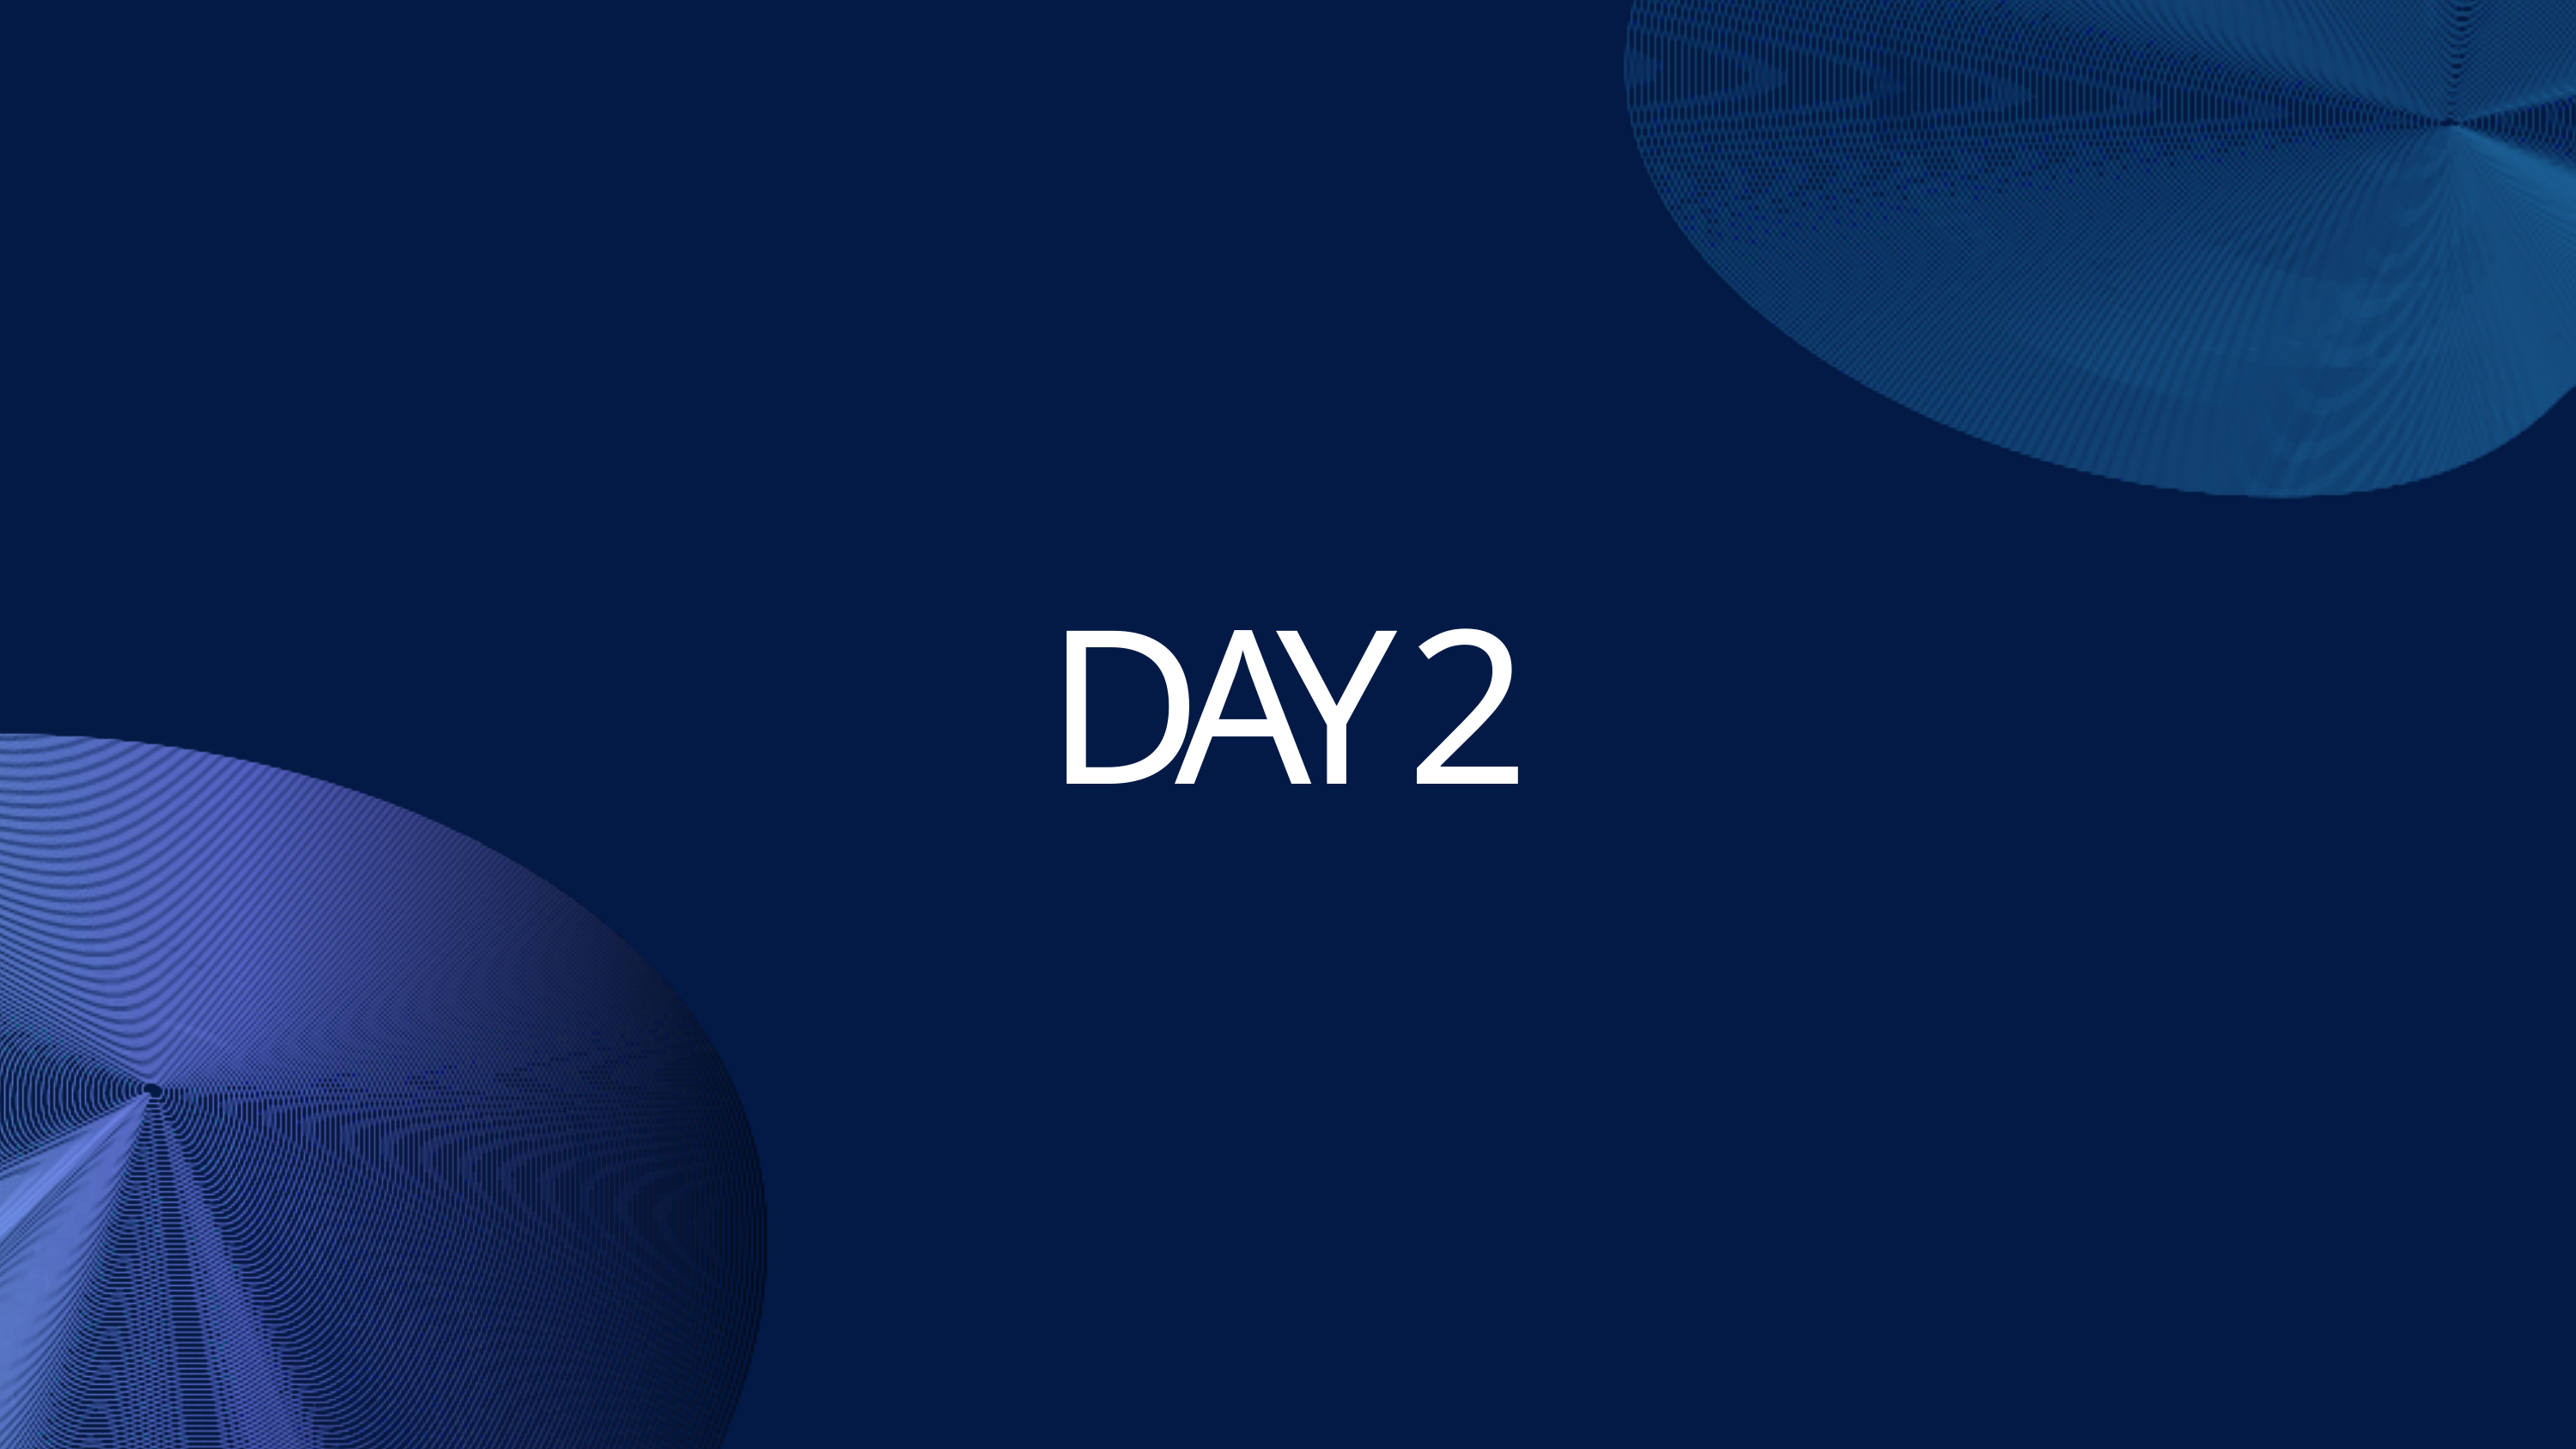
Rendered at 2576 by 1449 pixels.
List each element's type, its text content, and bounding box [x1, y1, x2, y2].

text_box [0, 724, 778, 1449]
text_box [1618, 0, 2576, 507]
text_box DAY 2 [197, 527, 2378, 828]
